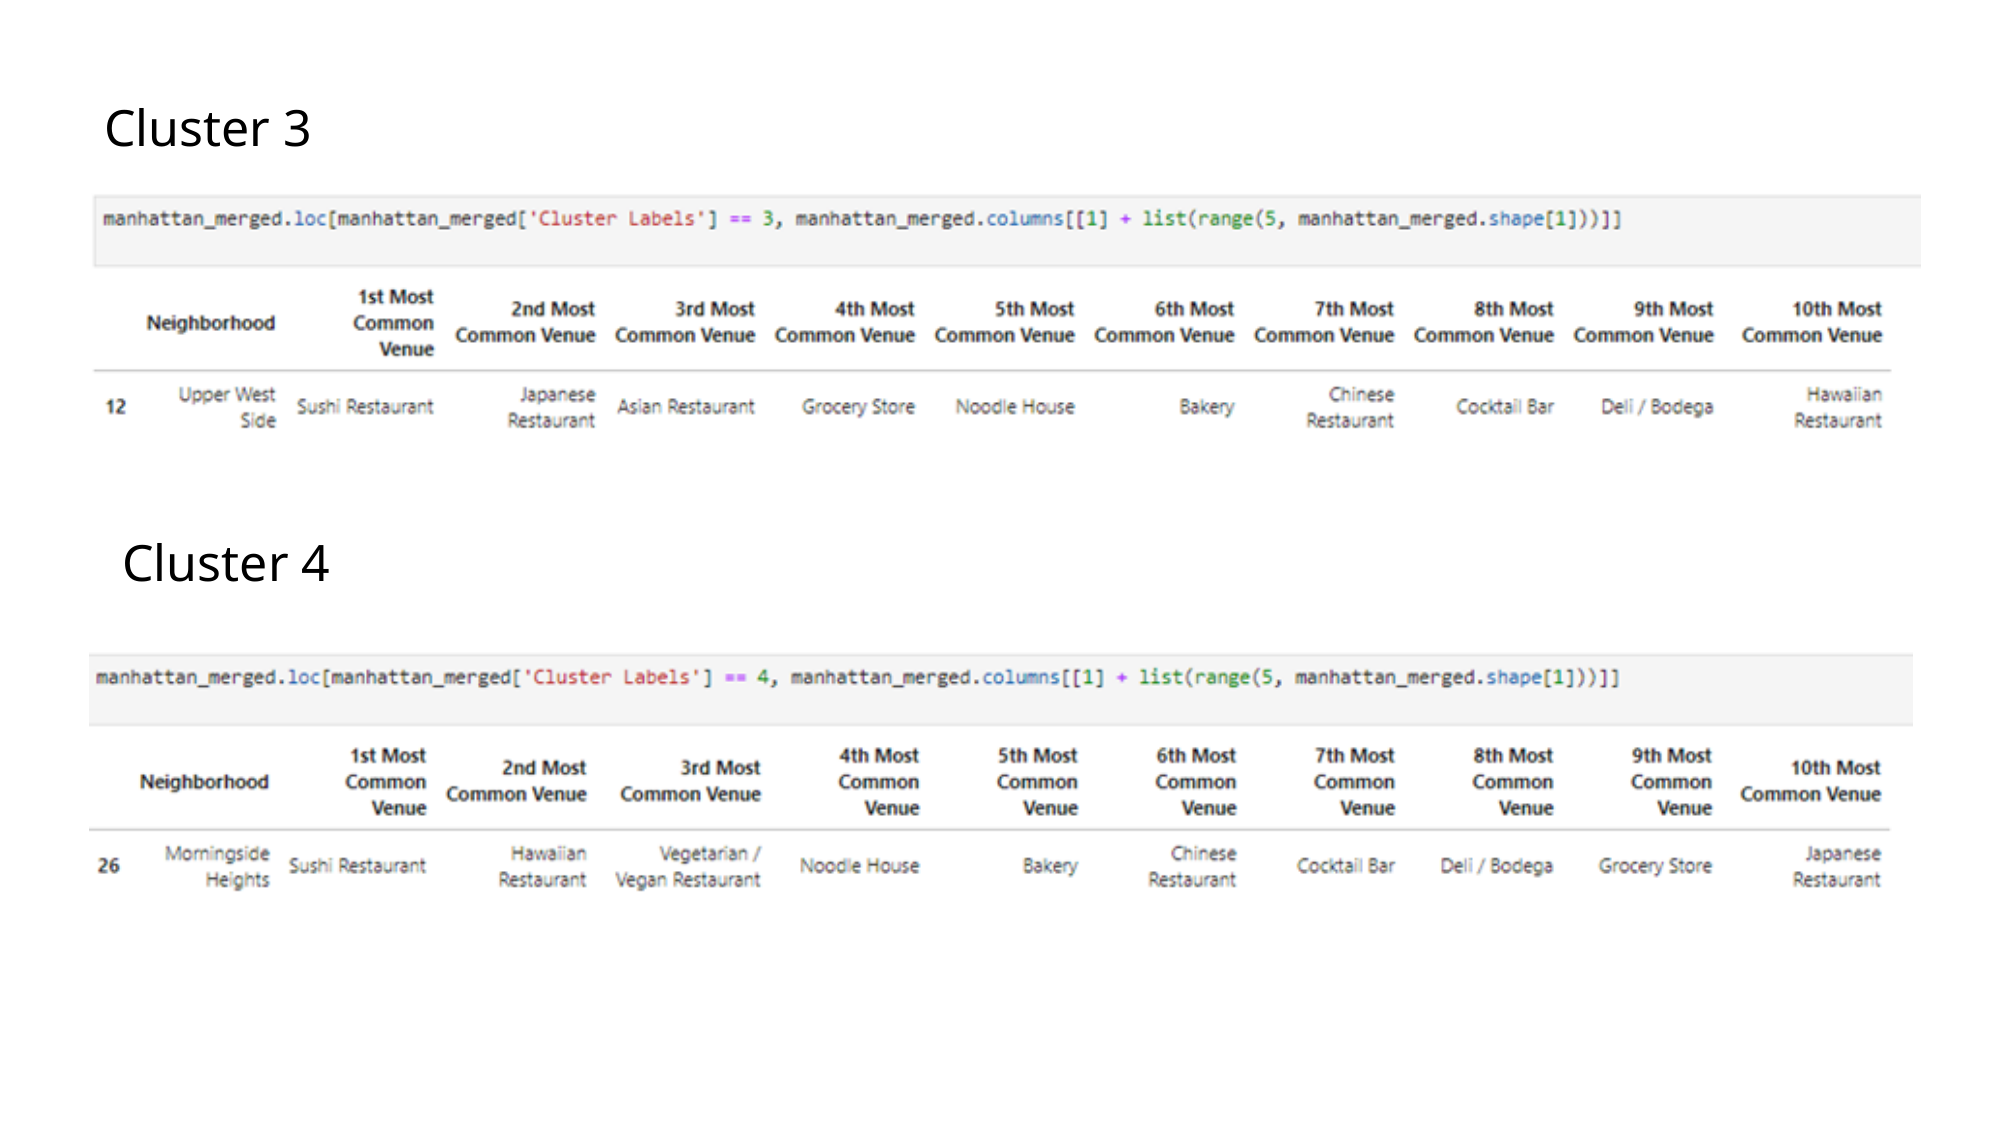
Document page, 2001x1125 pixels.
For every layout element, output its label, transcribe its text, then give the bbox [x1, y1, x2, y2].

text_box Cluster 3 [89, 89, 1919, 165]
picture [89, 651, 1913, 934]
text_box Cluster 4 [107, 524, 1937, 599]
picture [89, 189, 1921, 473]
